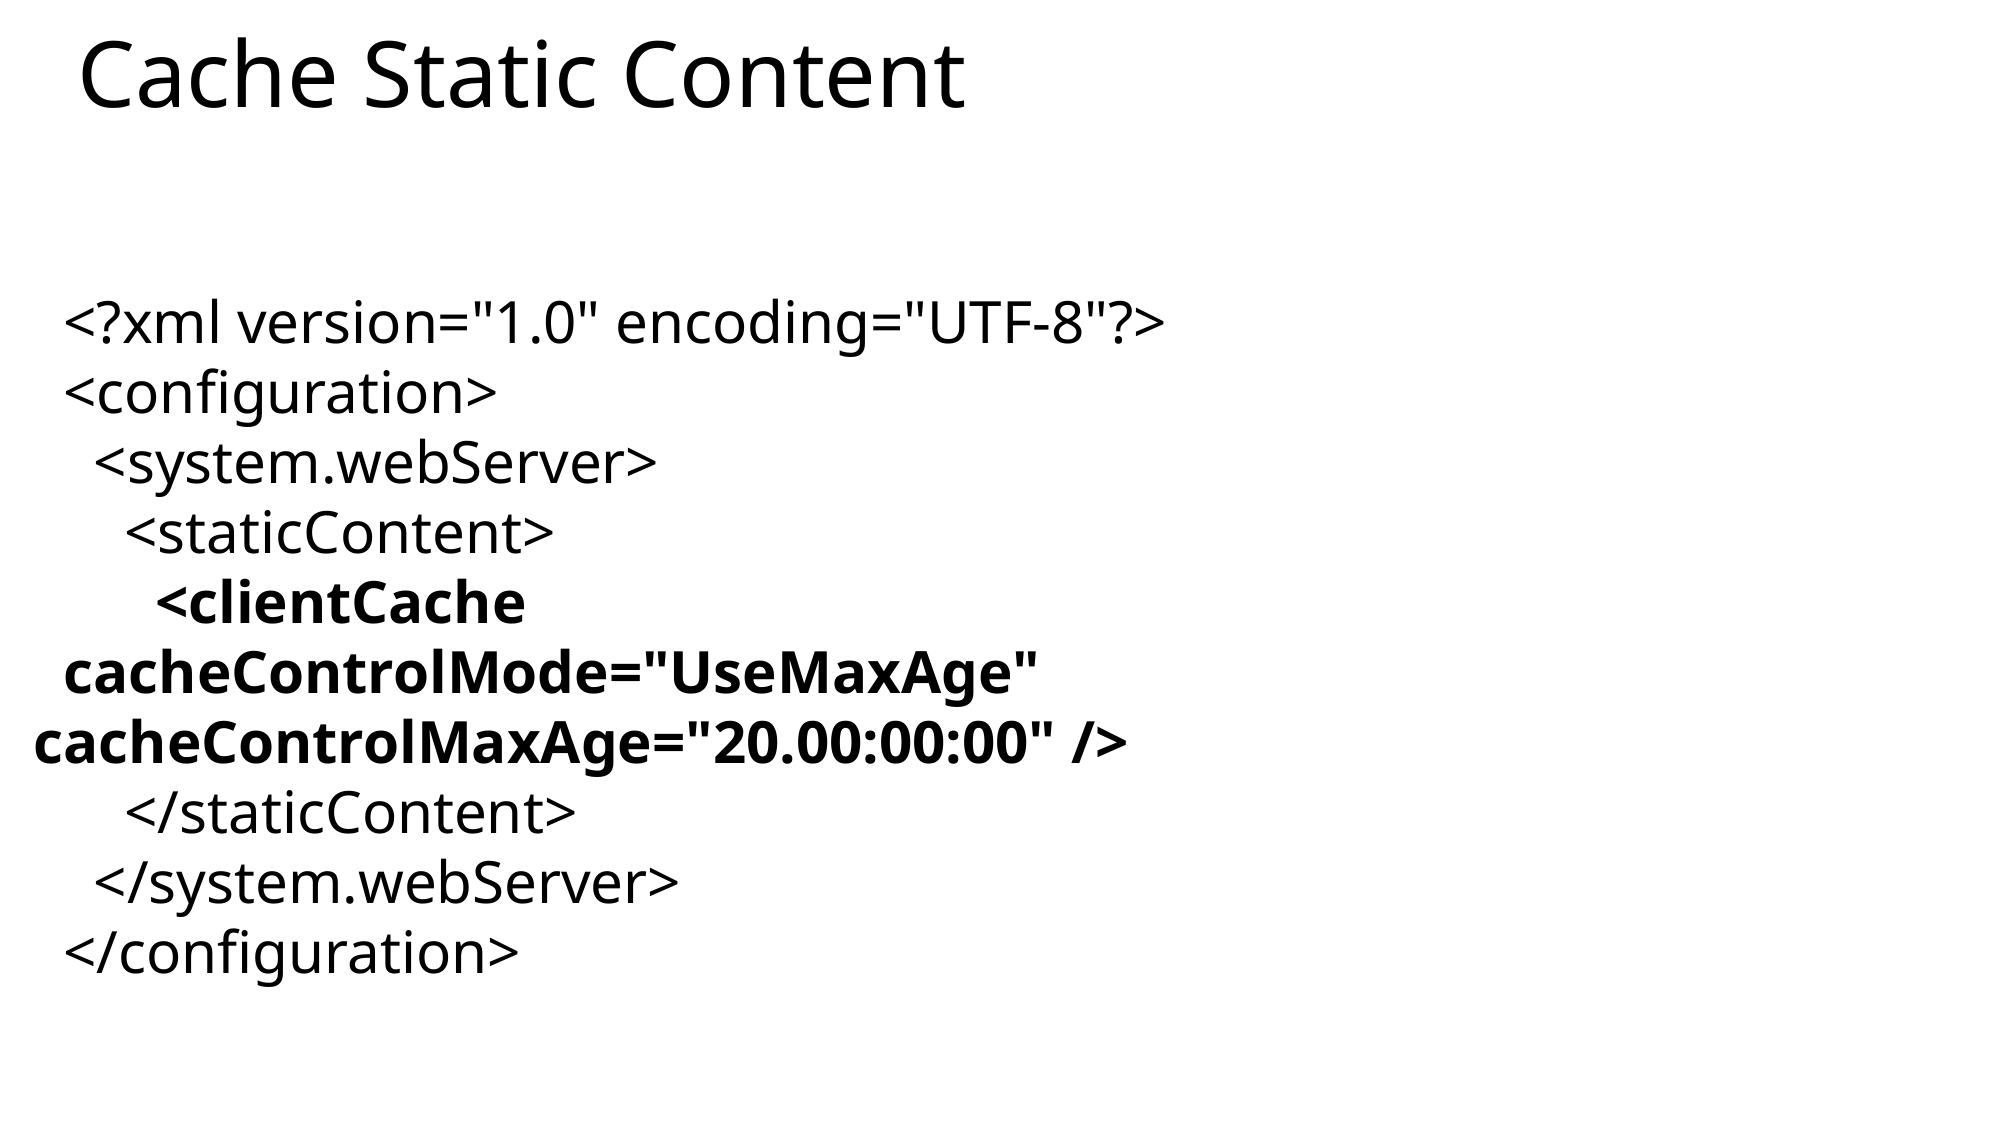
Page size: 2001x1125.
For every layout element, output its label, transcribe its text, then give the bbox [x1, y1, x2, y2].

title Cache Static Content [62, 29, 1953, 205]
text_box <?xml version="1.0" encoding="UTF-8"?> <configuration> <system.webServer> <staticContent> <clientCache cacheControlMode="UseMaxAge" cacheControlMaxAge="20.00:00:00" /> </staticContent> </system.webServer> </configuration> [18, 277, 1953, 993]
